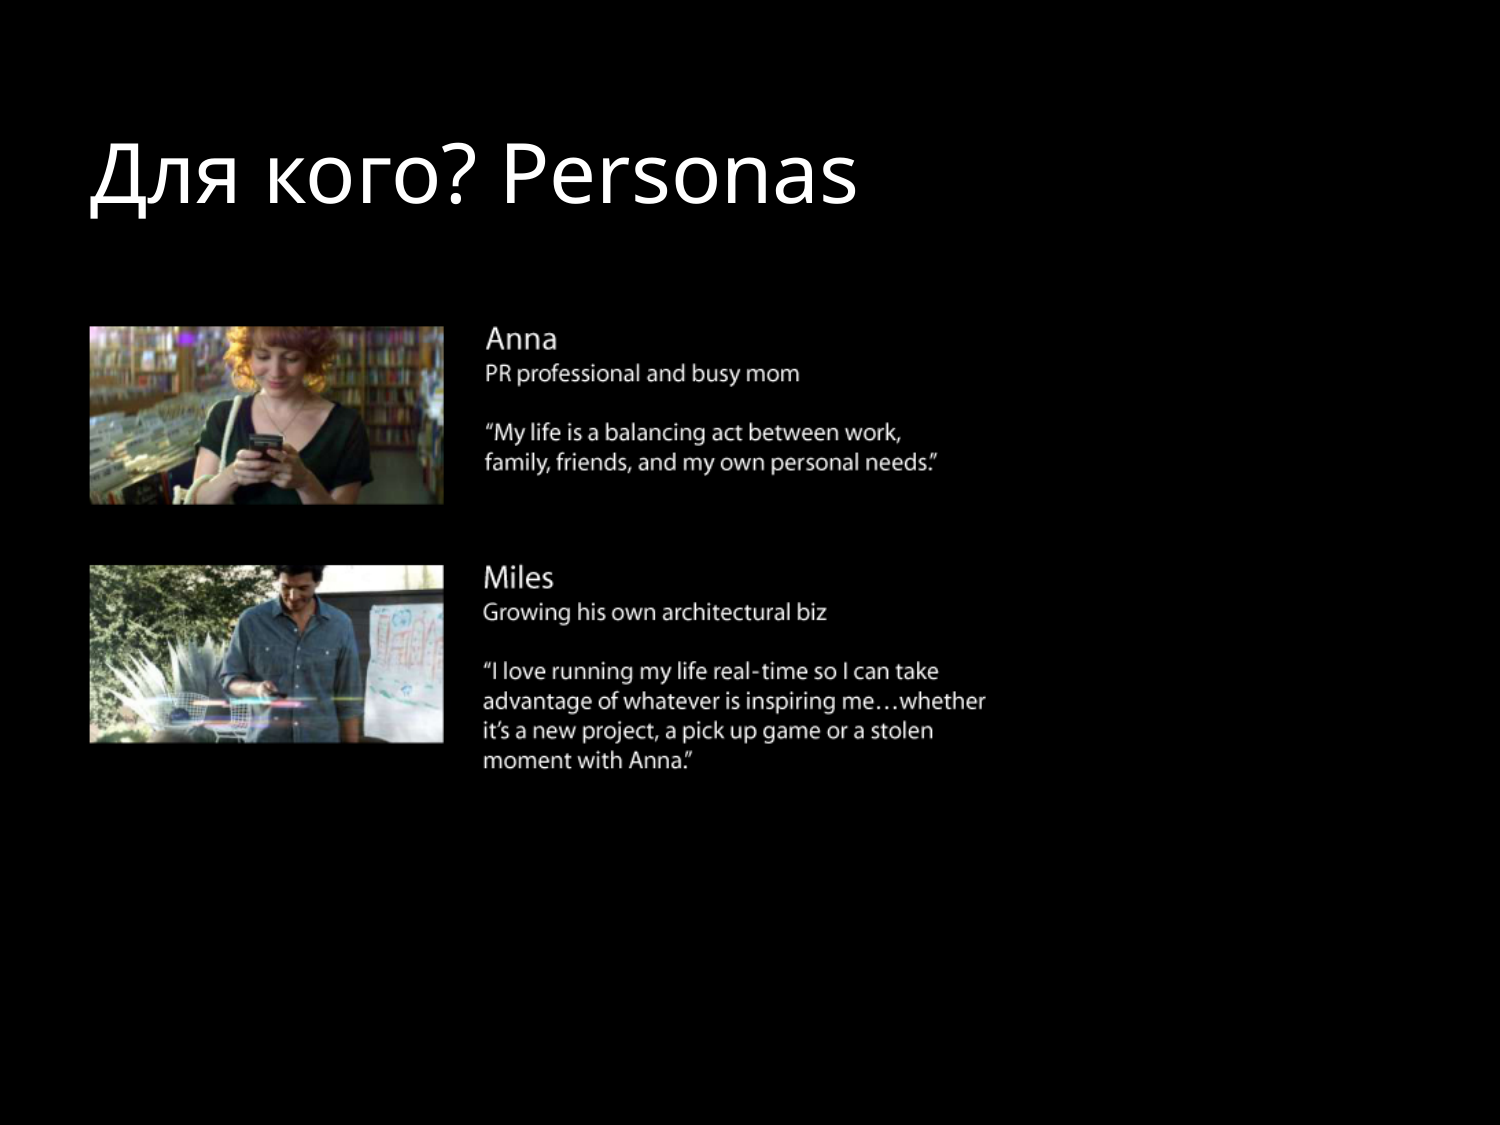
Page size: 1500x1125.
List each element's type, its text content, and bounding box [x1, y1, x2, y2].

title Для кого? Personas [75, 112, 1500, 338]
picture [24, 268, 1012, 838]
